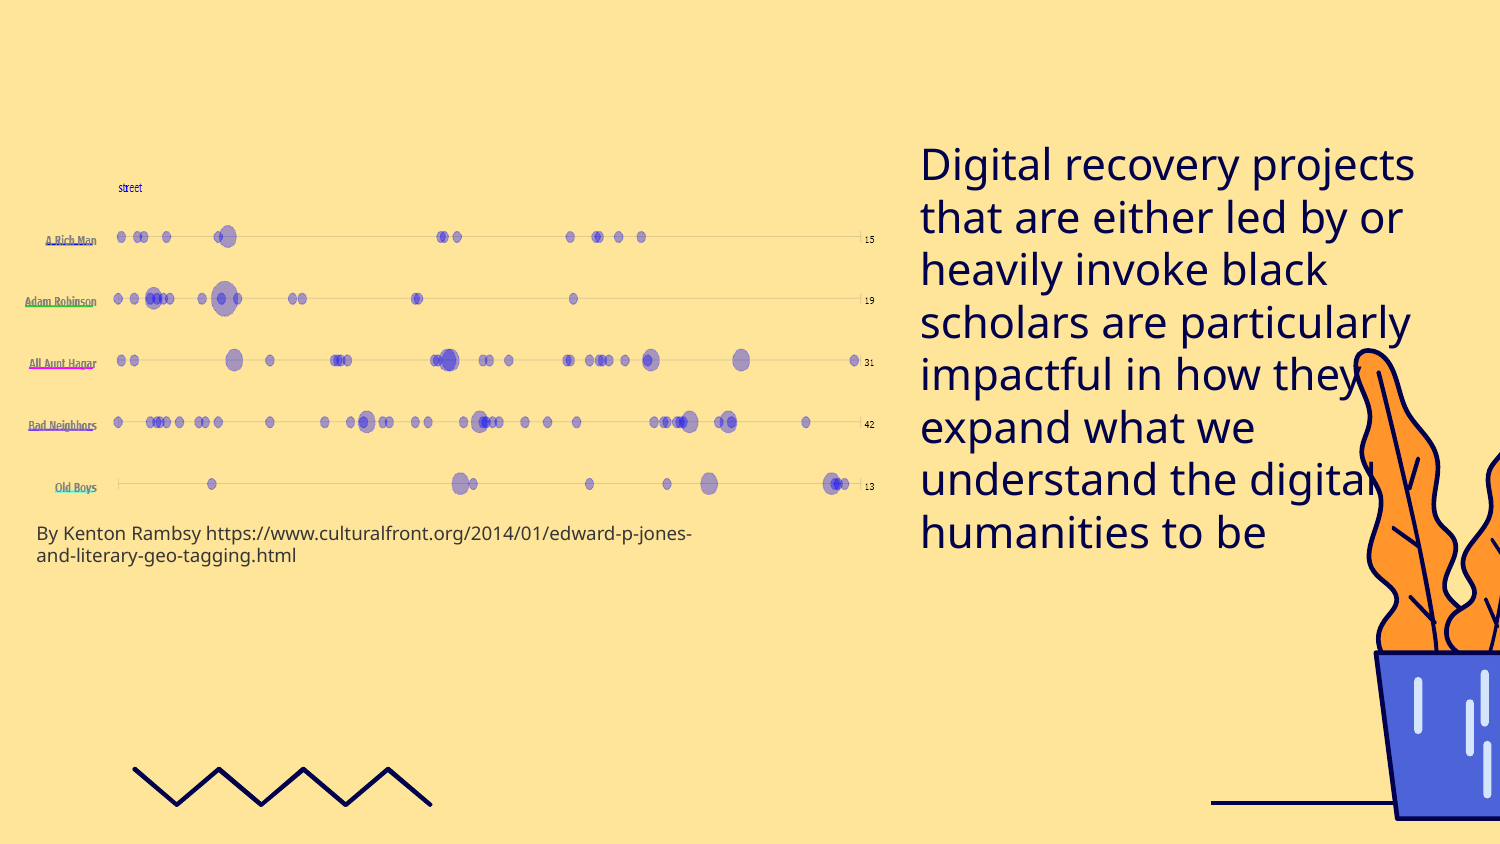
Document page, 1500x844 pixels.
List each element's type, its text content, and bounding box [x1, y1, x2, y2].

text_box By Kenton Rambsy https://www.culturalfront.org/2014/01/edward-p-jones-and-literary-geo-tagging.html [21, 520, 743, 582]
picture [21, 172, 902, 514]
list Digital recovery projects that are either led by or heavily invoke black scholars are particularly impactful in how they expand what we understand the digital humanities to be [829, 36, 1439, 651]
